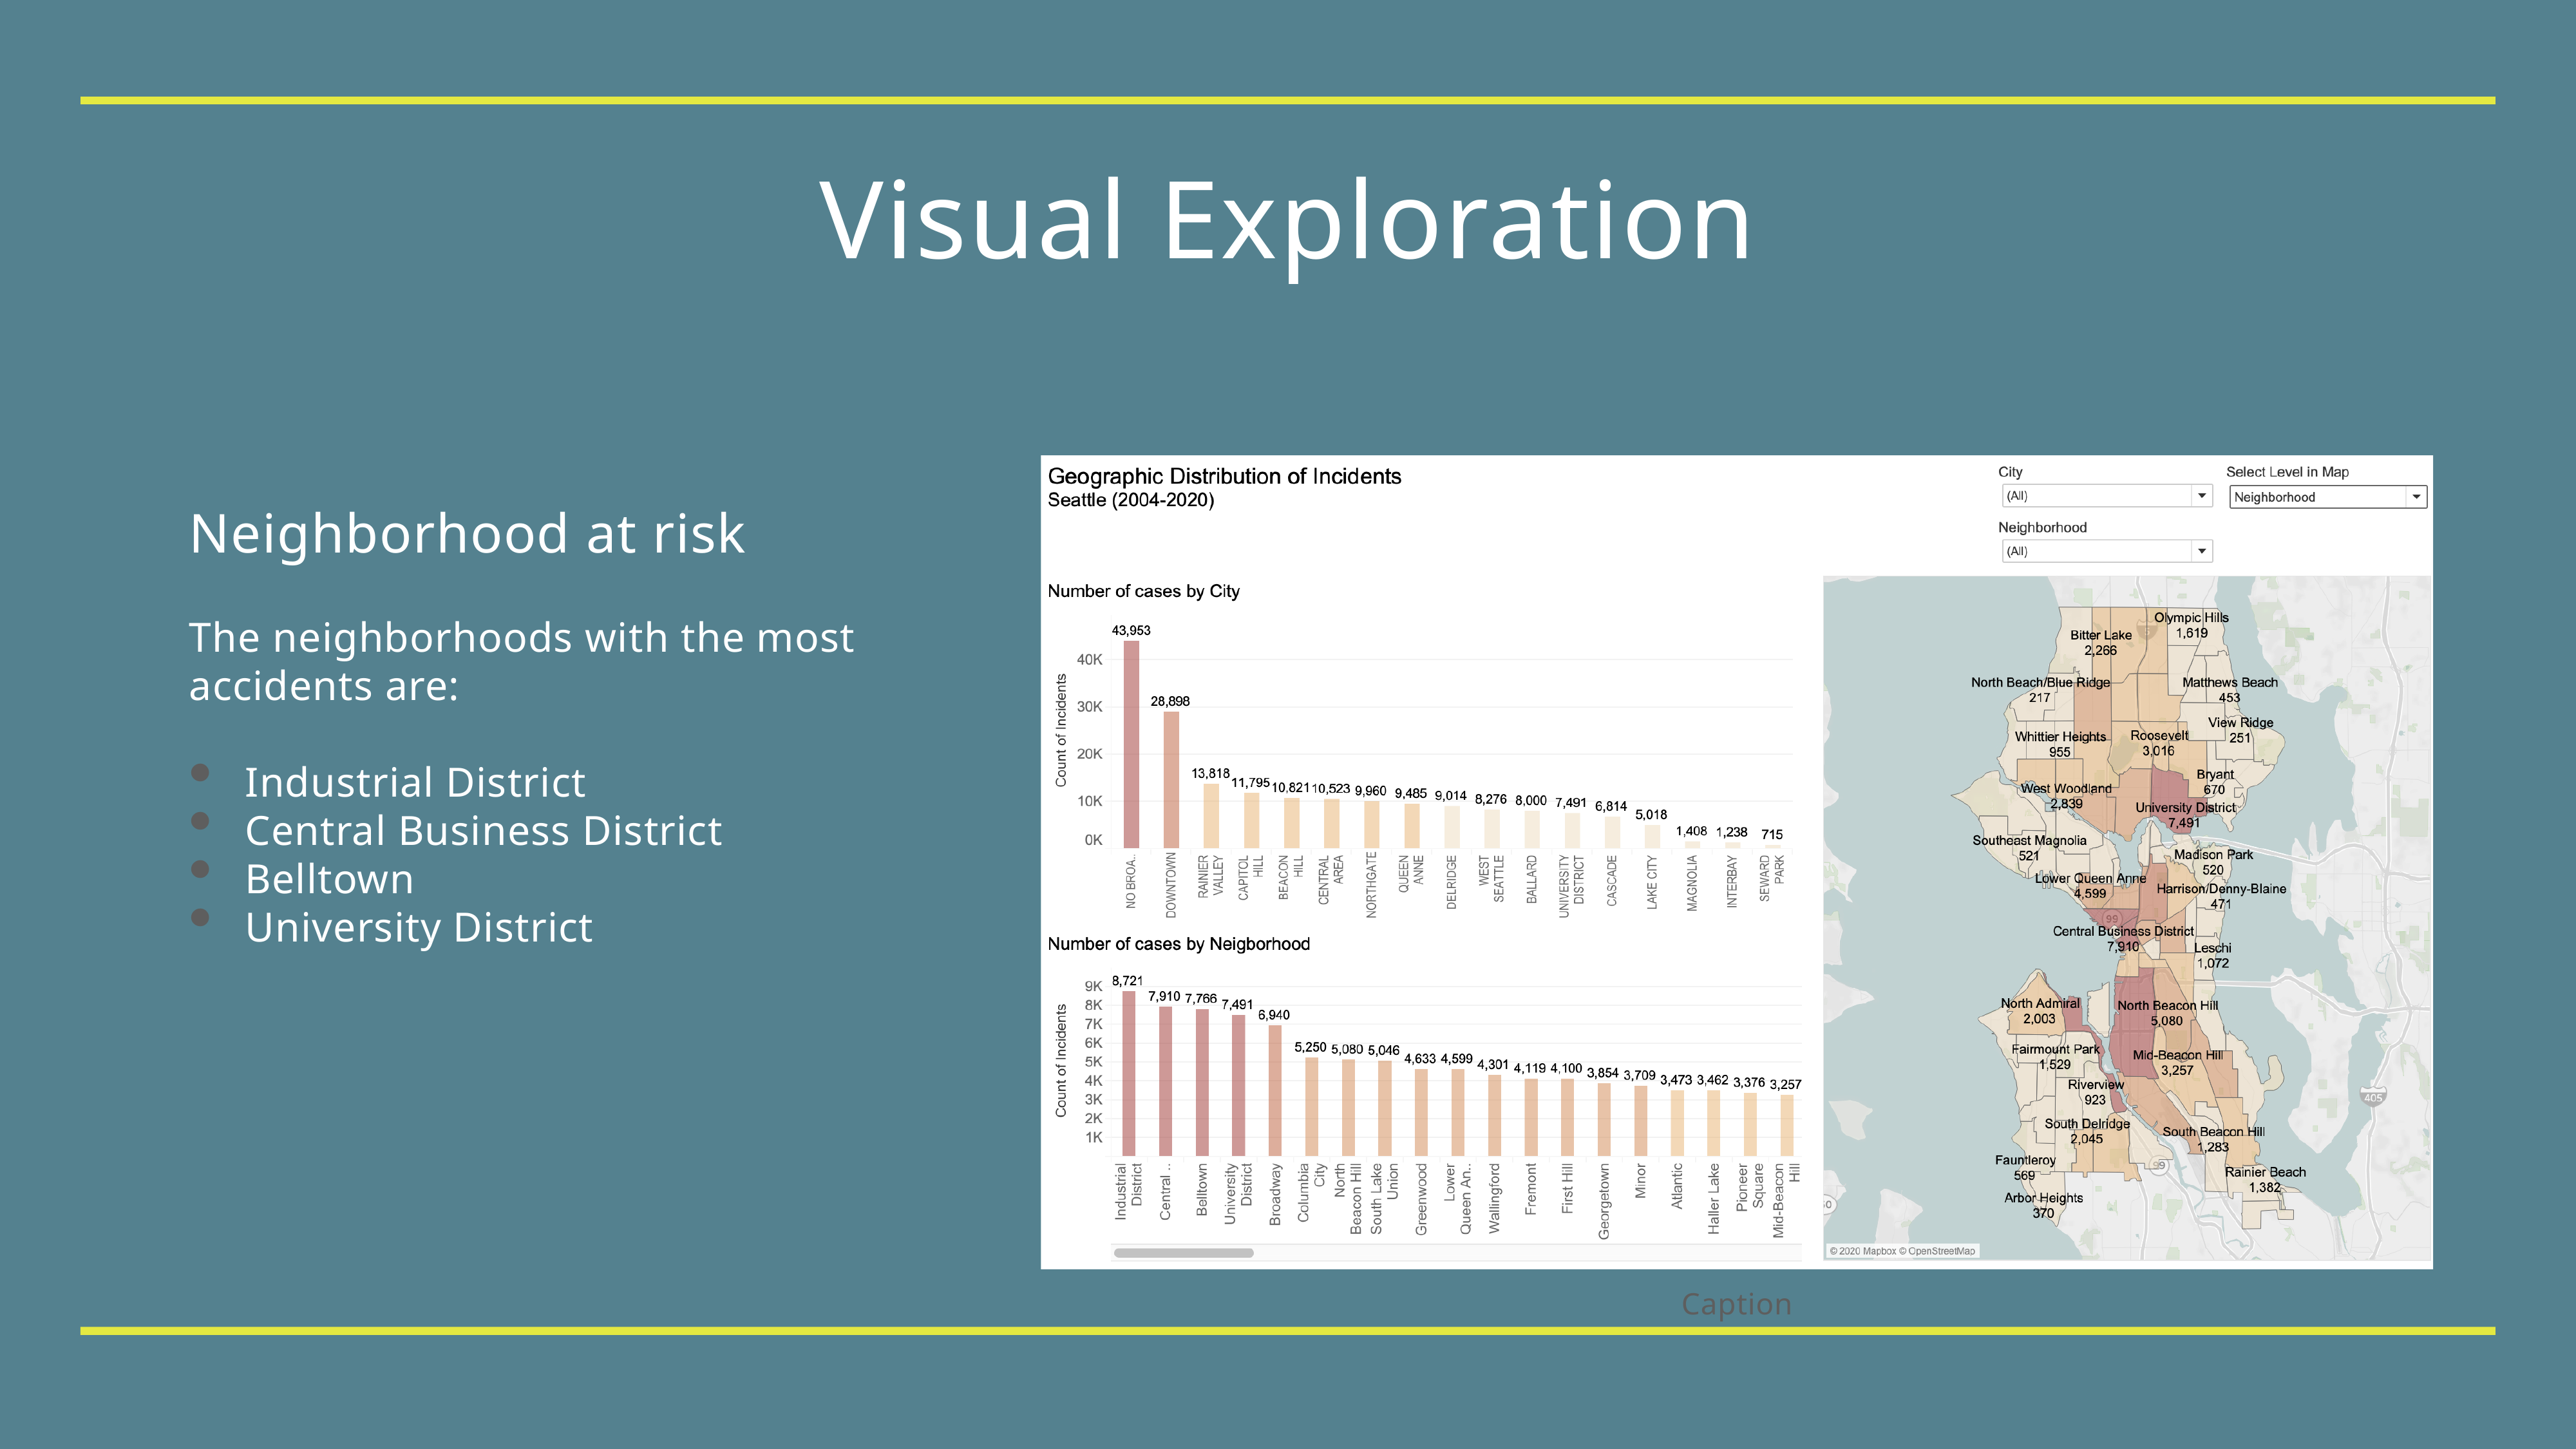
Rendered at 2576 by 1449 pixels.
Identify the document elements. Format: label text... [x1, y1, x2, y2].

text_box Neighborhood at risk The neighborhoods with the most accidents are: Industrial District Central Business District Belltown University District [184, 493, 1003, 955]
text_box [1041, 455, 2434, 1332]
text_box Visual Exploration [813, 146, 1762, 286]
